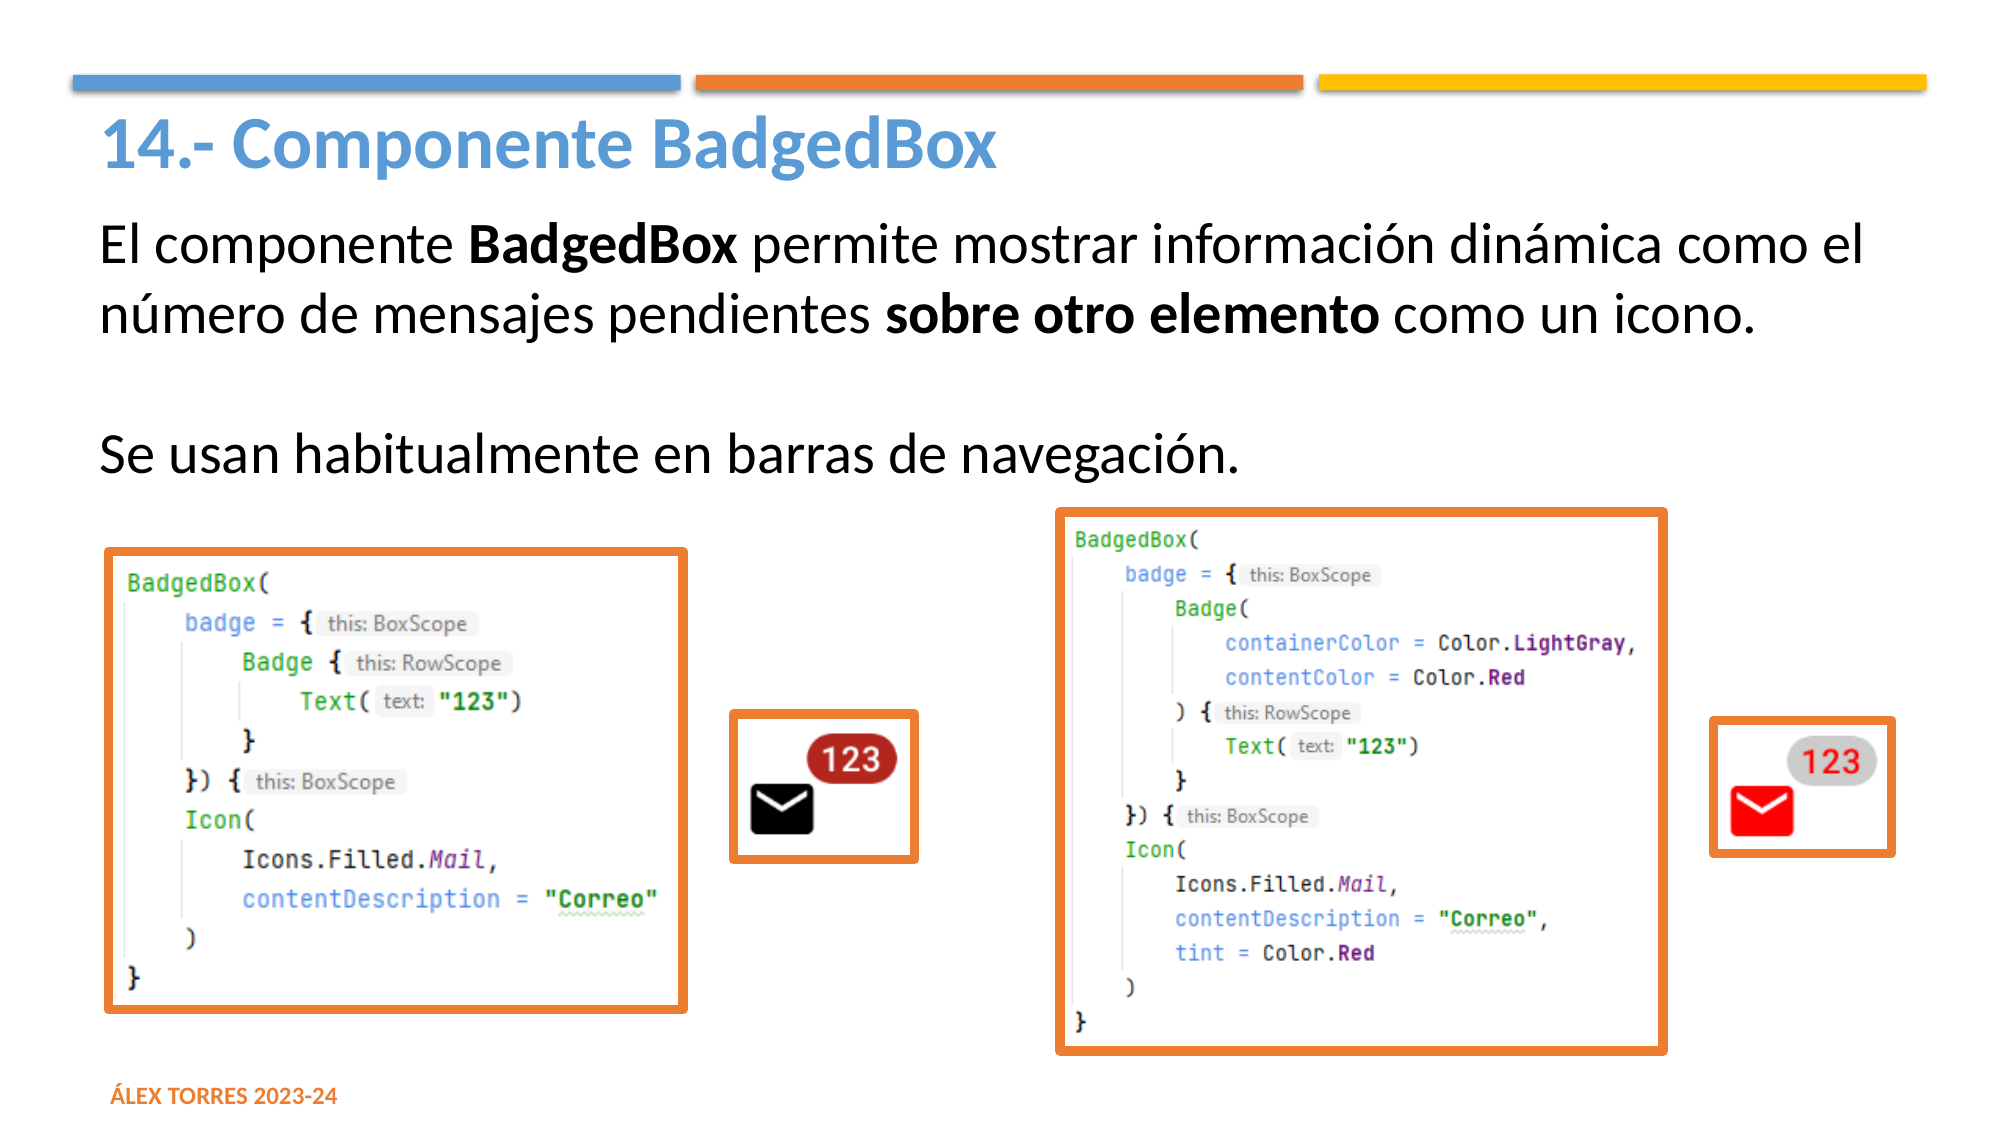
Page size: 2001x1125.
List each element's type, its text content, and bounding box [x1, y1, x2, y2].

picture [1717, 724, 1888, 850]
picture [737, 718, 911, 856]
picture [1063, 516, 1659, 1047]
text_box 14.- Componente BadgedBox [85, 78, 1915, 188]
picture [112, 555, 679, 1006]
text_box El componente BadgedBox permite mostrar información dinámica como el número de mensajes pendientes sobre otro elemento como un icono. Se usan habitualmente en barras de navegación. [85, 190, 1915, 1074]
